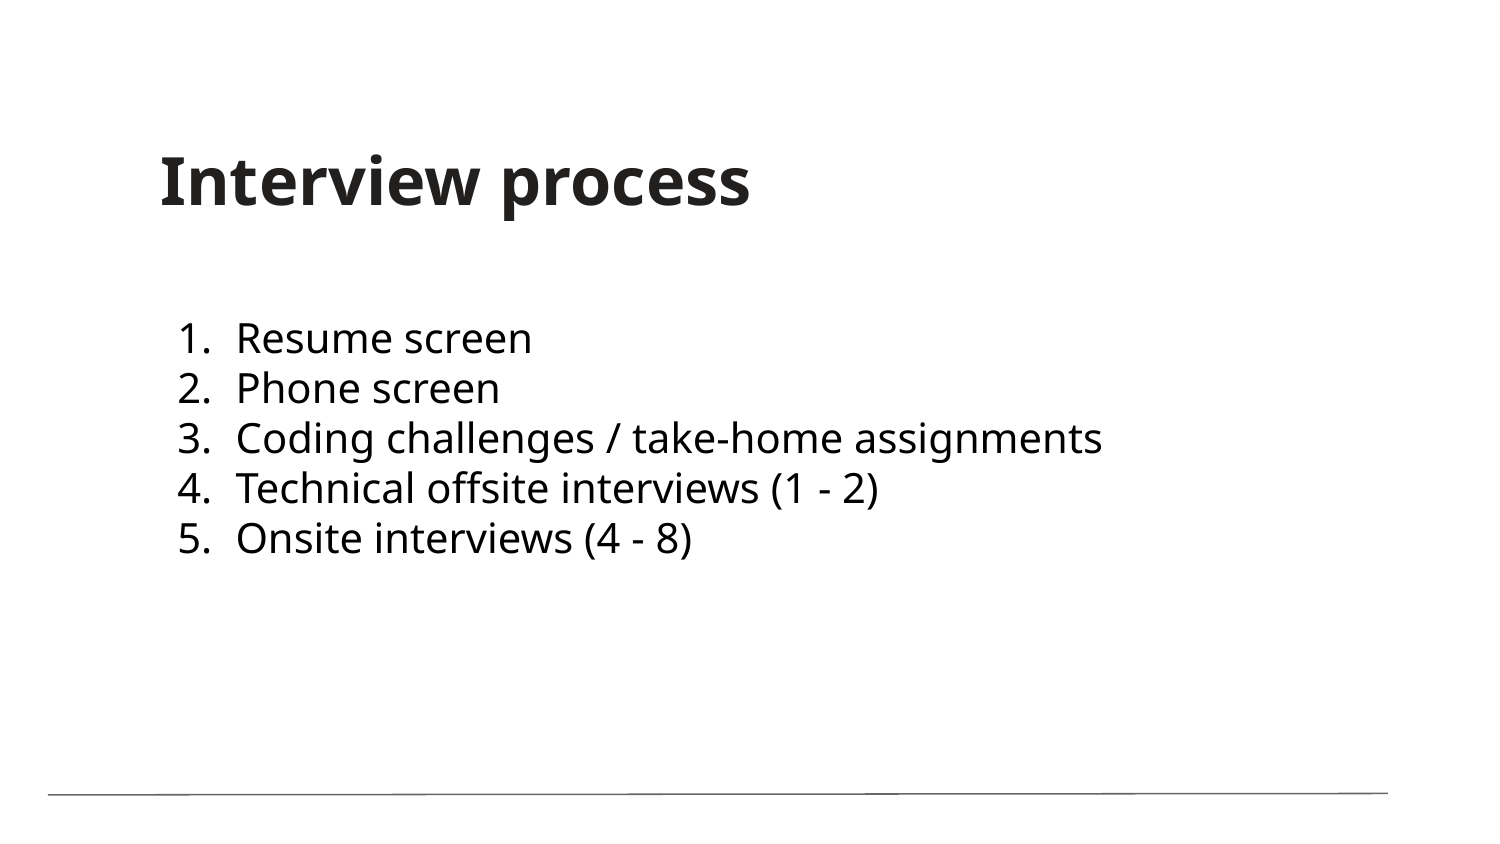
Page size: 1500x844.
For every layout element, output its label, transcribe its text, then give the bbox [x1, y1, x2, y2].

text_box Resume screen Phone screen Coding challenges / take-home assignments Technical offsite interviews (1 - 2) Onsite interviews (4 - 8) [145, 296, 1370, 593]
text_box Interview process [145, 117, 1370, 241]
